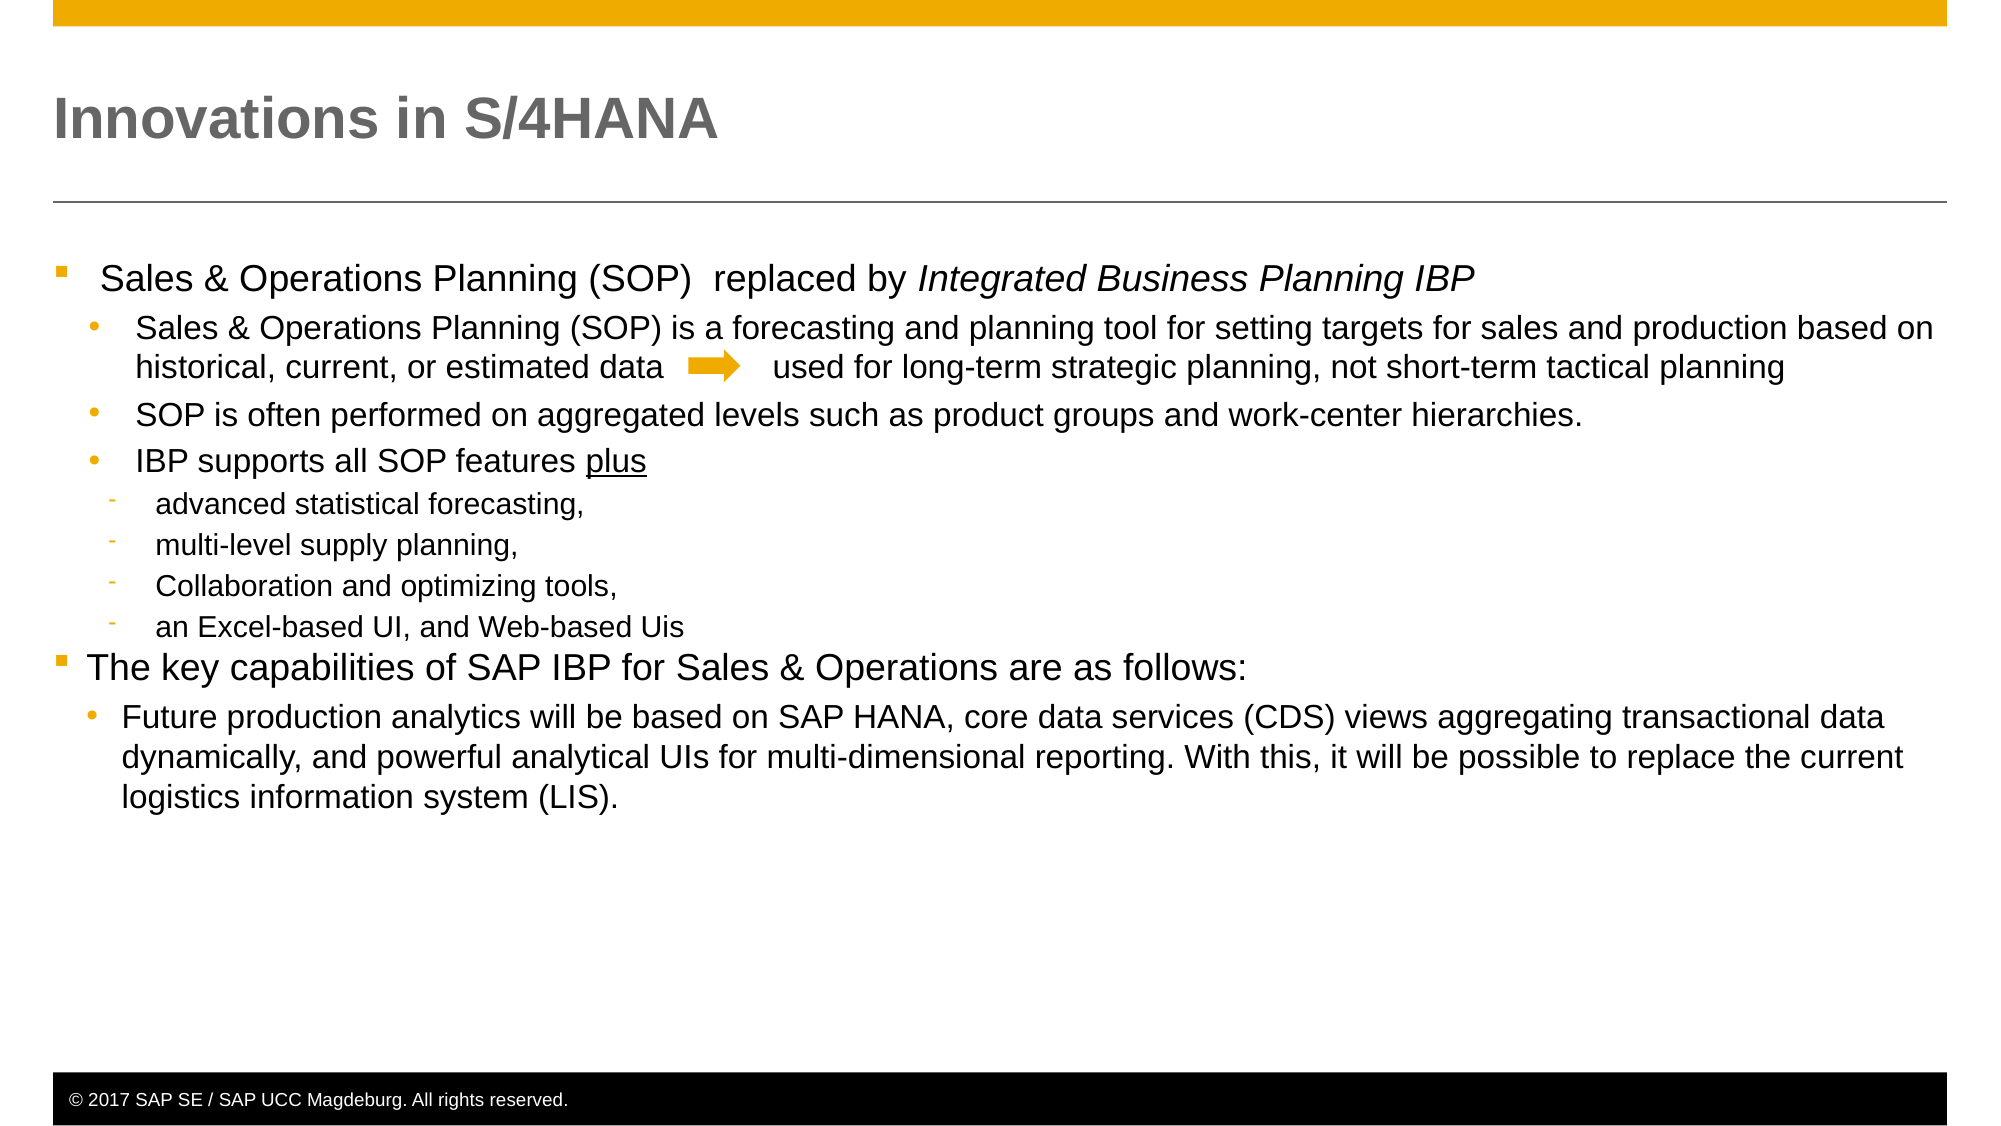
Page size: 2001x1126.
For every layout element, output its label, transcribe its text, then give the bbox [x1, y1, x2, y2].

title Innovations in S/4HANA [53, 53, 1947, 178]
text_box Sales & Operations Planning (SOP) replaced by Integrated Business Planning IBP Sales & Operations Planning (SOP) is a forecasting and planning tool for setting targets for sales and production based on historical, current, or estimated data used for long-term strategic planning, not short-term tactical planning SOP is often performed on aggregated levels such as product groups and work-center hierarchies. IBP supports all SOP features plus advanced statistical forecasting, multi-level supply planning, Collaboration and optimizing tools, an Excel-based UI, and Web-based Uis The key capabilities of SAP IBP for Sales & Operations are as follows: Future production analytics will be based on SAP HANA, core data services (CDS) views aggregating transactional data dynamically, and powerful analytical UIs for multi-dimensional reporting. With this, it will be possible to replace the current logistics information system (LIS). [53, 253, 1947, 622]
text_box [688, 349, 741, 383]
